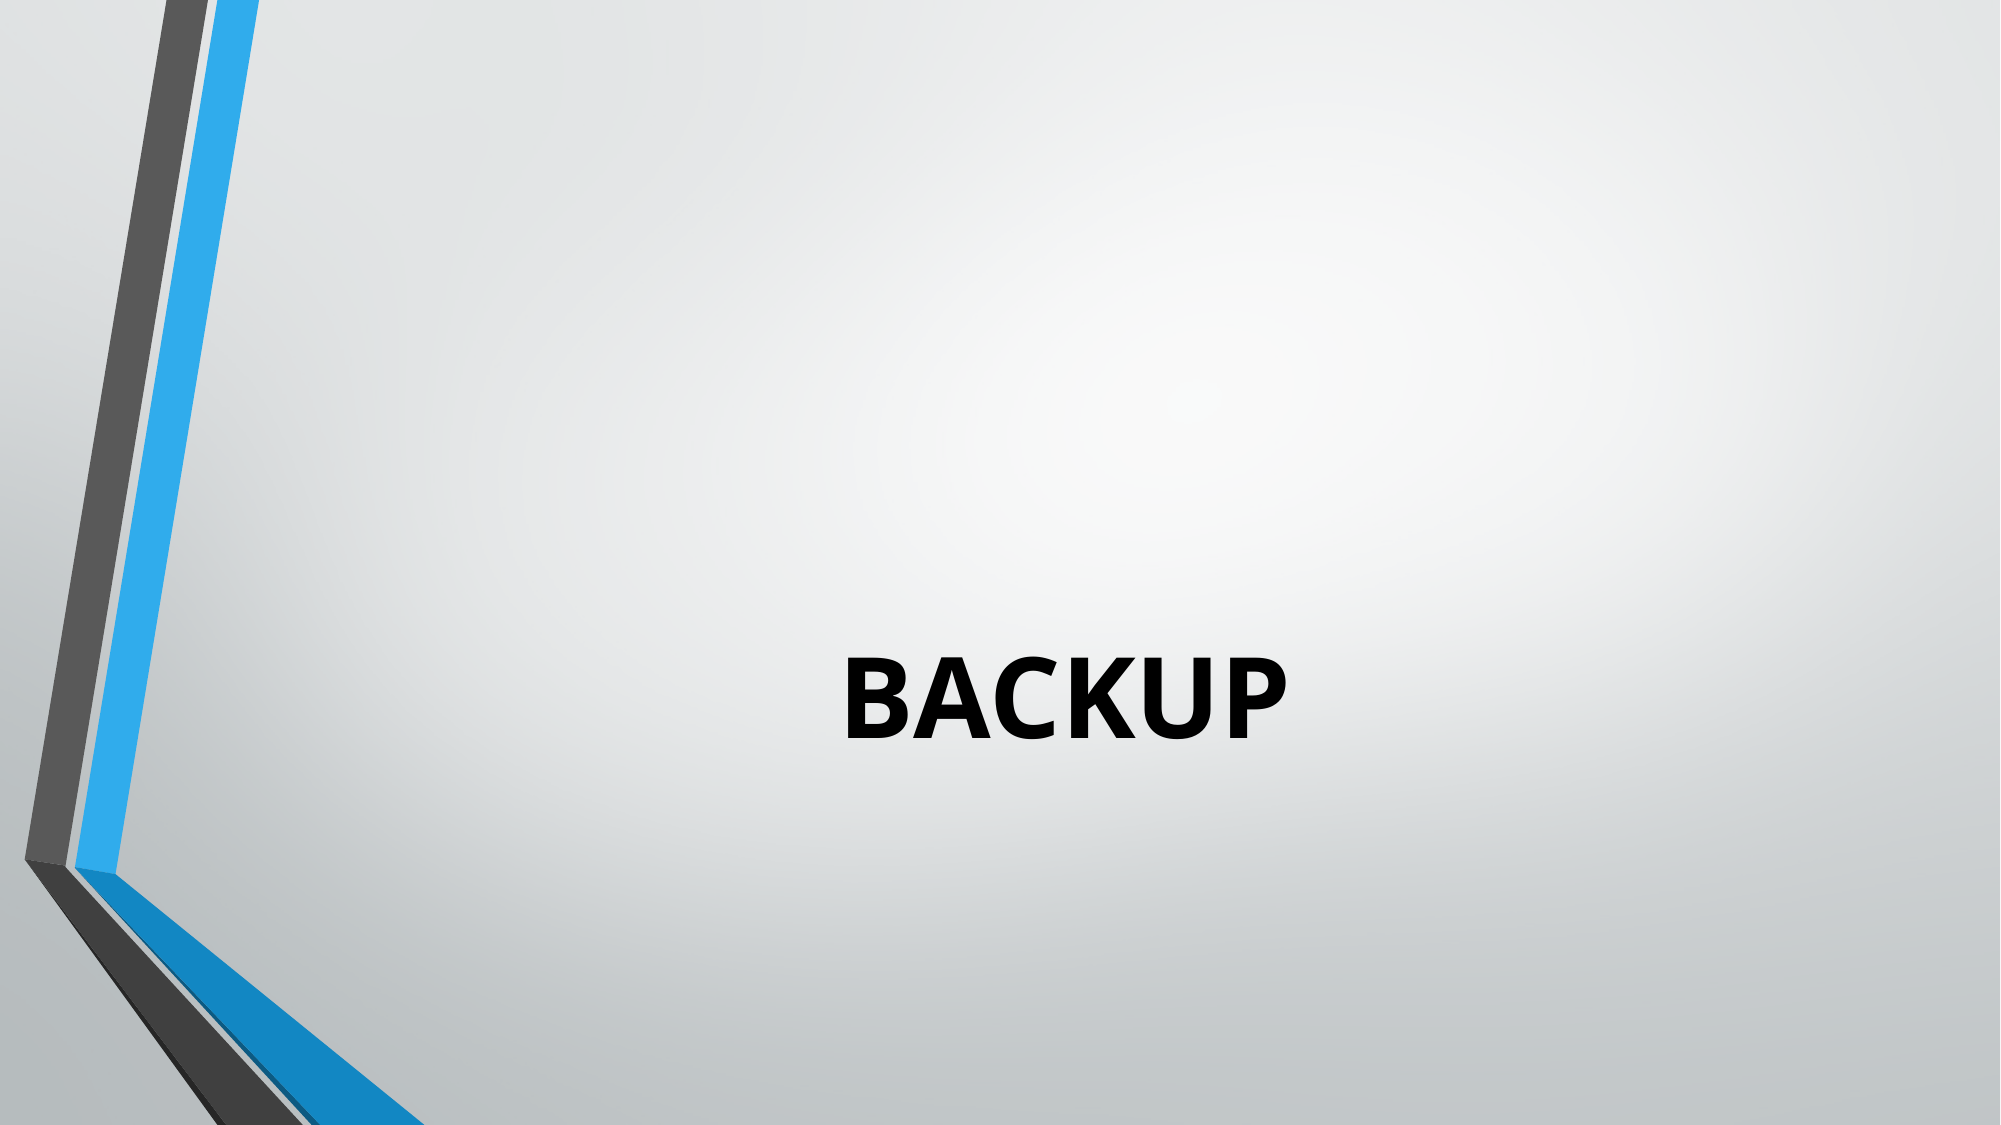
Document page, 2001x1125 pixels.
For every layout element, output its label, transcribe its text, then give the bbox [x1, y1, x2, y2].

list BACKUP [243, 437, 1887, 950]
